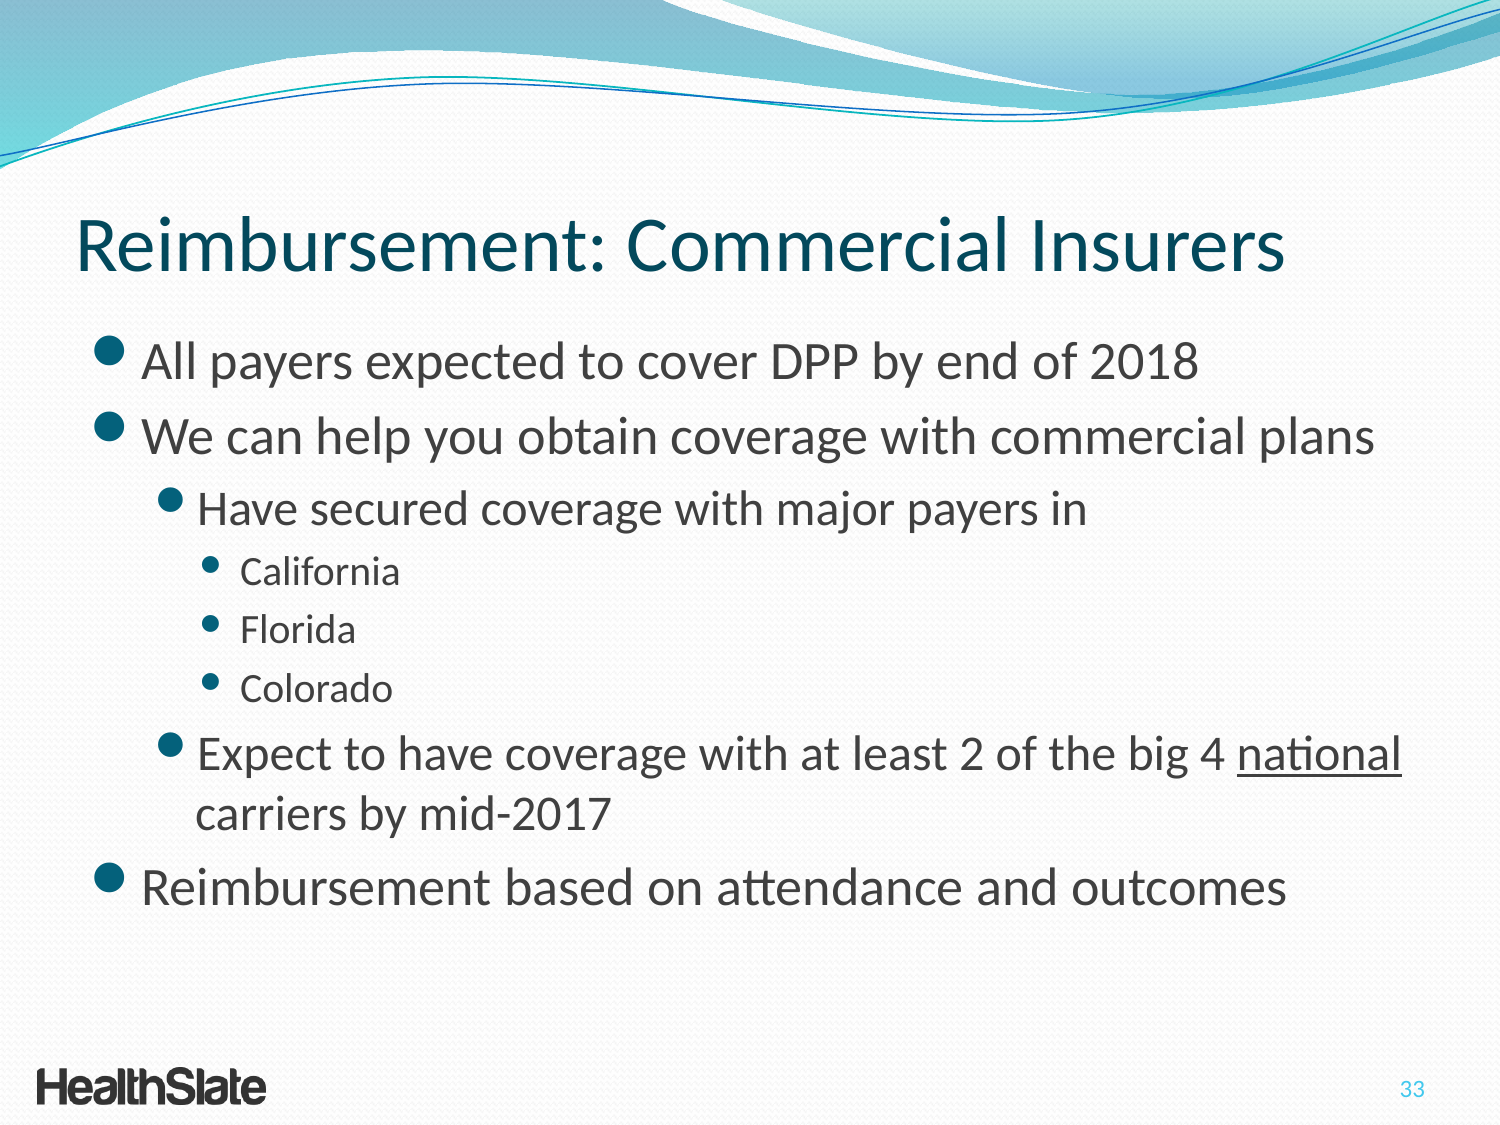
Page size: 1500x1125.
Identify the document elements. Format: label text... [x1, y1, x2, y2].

picture [37, 1067, 266, 1105]
slide_number 33 [1299, 1042, 1425, 1103]
list All payers expected to cover DPP by end of 2018 We can help you obtain coverage with commercial plans Have secured coverage with major payers in California Florida Colorado Expect to have coverage with at least 2 of the big 4 national carriers by mid-2017 Reimbursement based on attendance and outcomes [74, 317, 1426, 1038]
title Reimbursement: Commercial Insurers [74, 99, 1426, 288]
